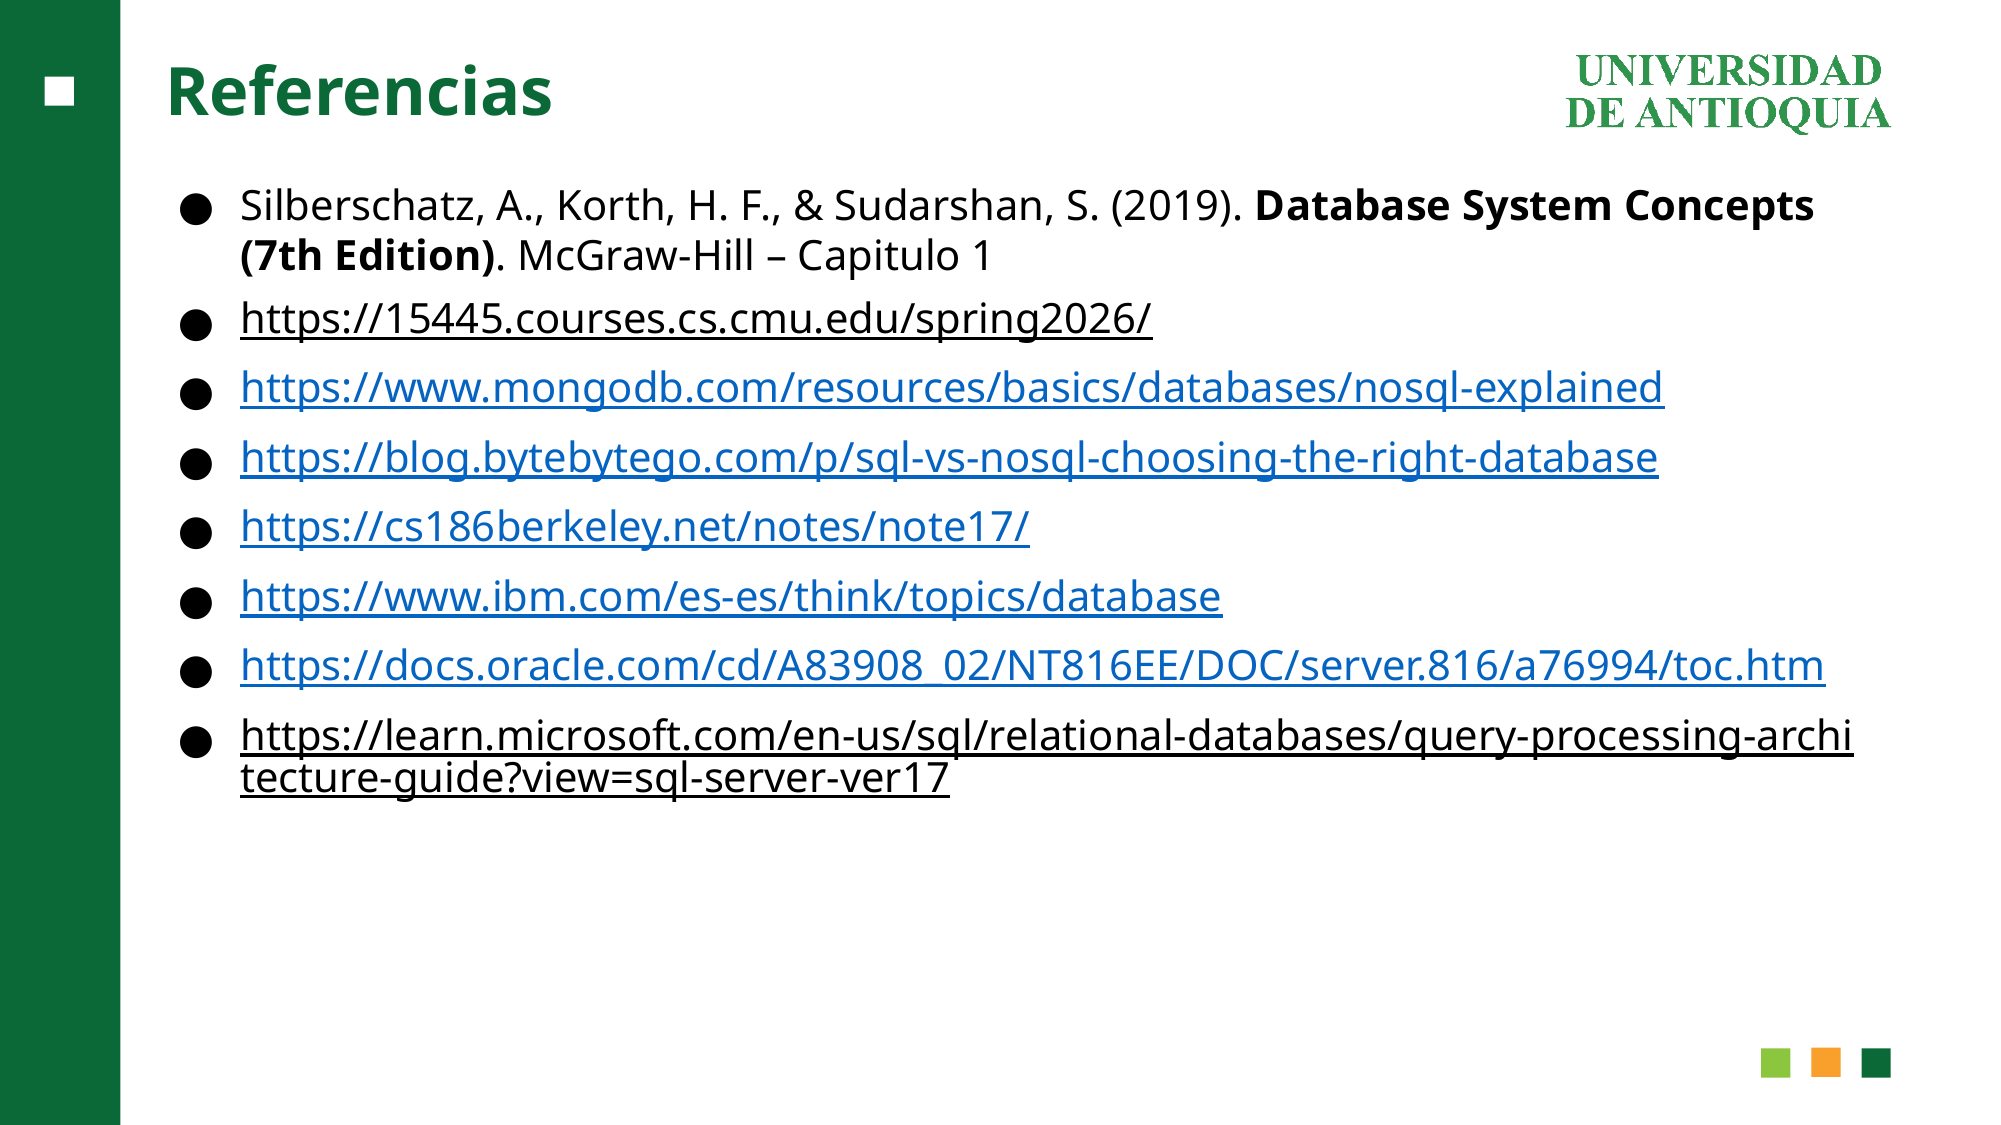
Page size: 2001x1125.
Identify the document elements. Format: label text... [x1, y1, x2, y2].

picture [1542, 32, 1914, 150]
list Silberschatz, A., Korth, H. F., & Sudarshan, S. (2019). Database System Concepts (7th Edition). McGraw-Hill – Capitulo 1 https://15445.courses.cs.cmu.edu/spring2026/ https://www.mongodb.com/resources/basics/databases/nosql-explained https://blog.bytebytego.com/p/sql-vs-nosql-choosing-the-right-database https://cs186berkeley.net/notes/note17/ https://www.ibm.com/es-es/think/topics/database https://docs.oracle.com/cd/A83908_02/NT816EE/DOC/server.816/a76994/toc.htm https://learn.microsoft.com/en-us/sql/relational-databases/query-processing-architecture-guide?view=sql-server-ver17 [150, 171, 1871, 830]
title Referencias [150, 15, 1513, 171]
